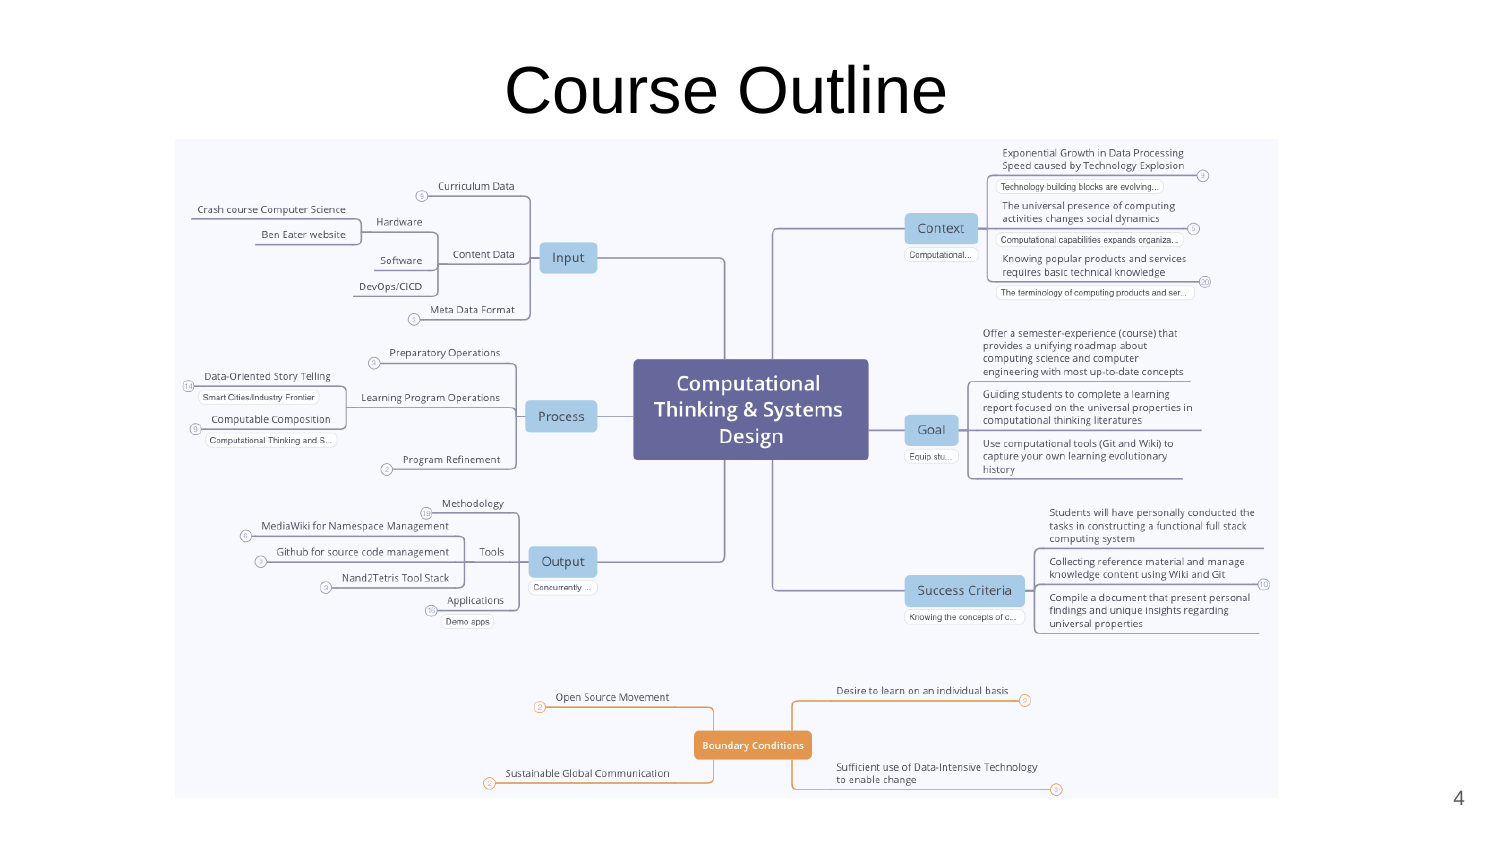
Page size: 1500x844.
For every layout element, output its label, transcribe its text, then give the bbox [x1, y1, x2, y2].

slide_number 4 [1389, 764, 1480, 830]
title Course Outline [57, 31, 1396, 187]
picture [174, 138, 1279, 798]
